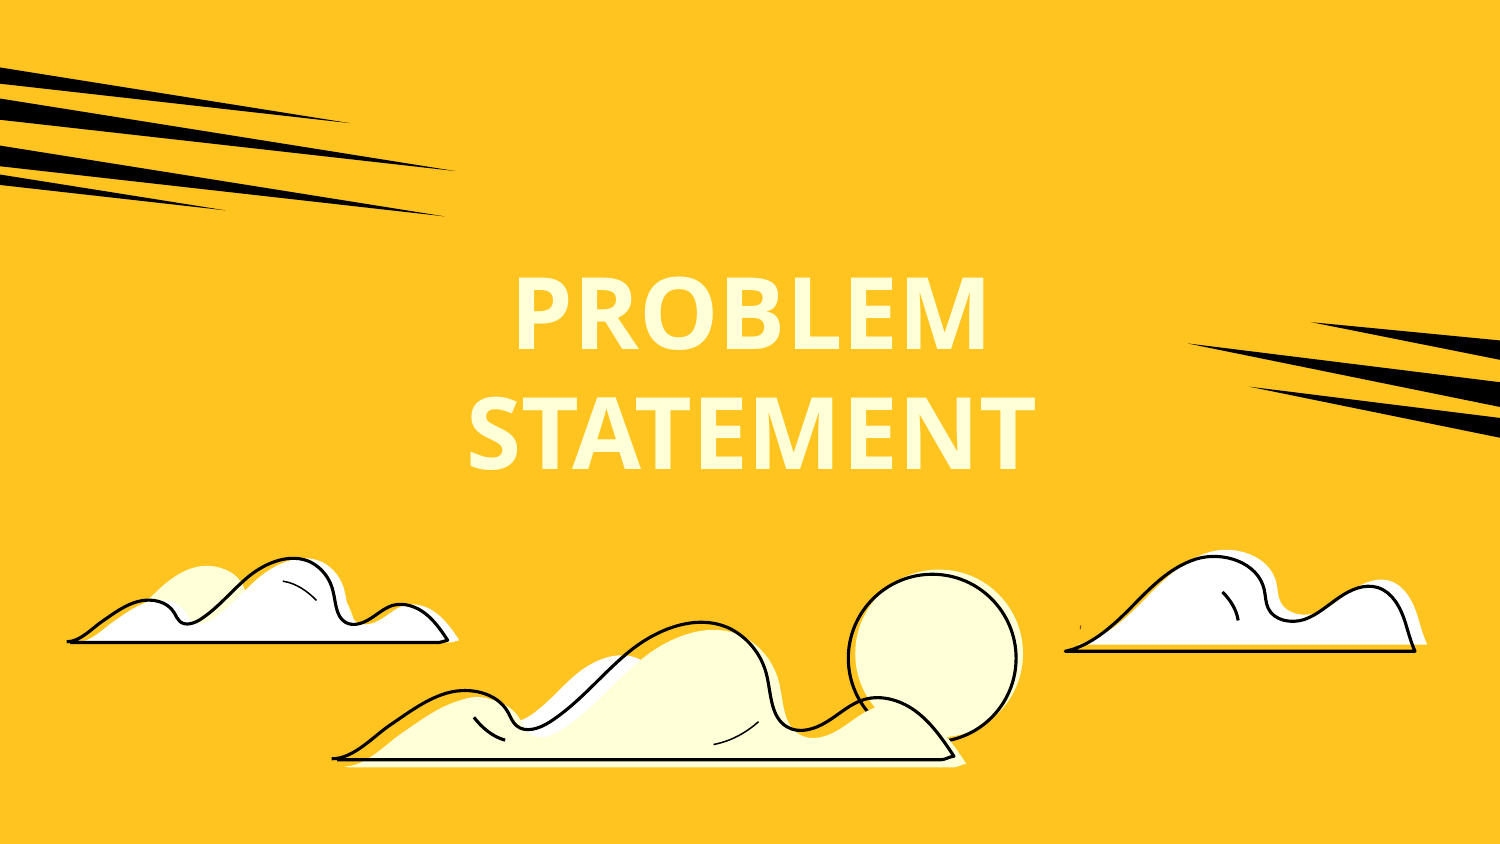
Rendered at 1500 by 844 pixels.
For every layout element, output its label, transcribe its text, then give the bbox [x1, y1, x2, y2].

text_box [892, 569, 1024, 724]
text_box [1065, 543, 1428, 652]
title PROBLEM STATEMENT [321, 234, 1183, 461]
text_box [66, 552, 460, 643]
text_box [862, 574, 1017, 733]
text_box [331, 612, 967, 768]
